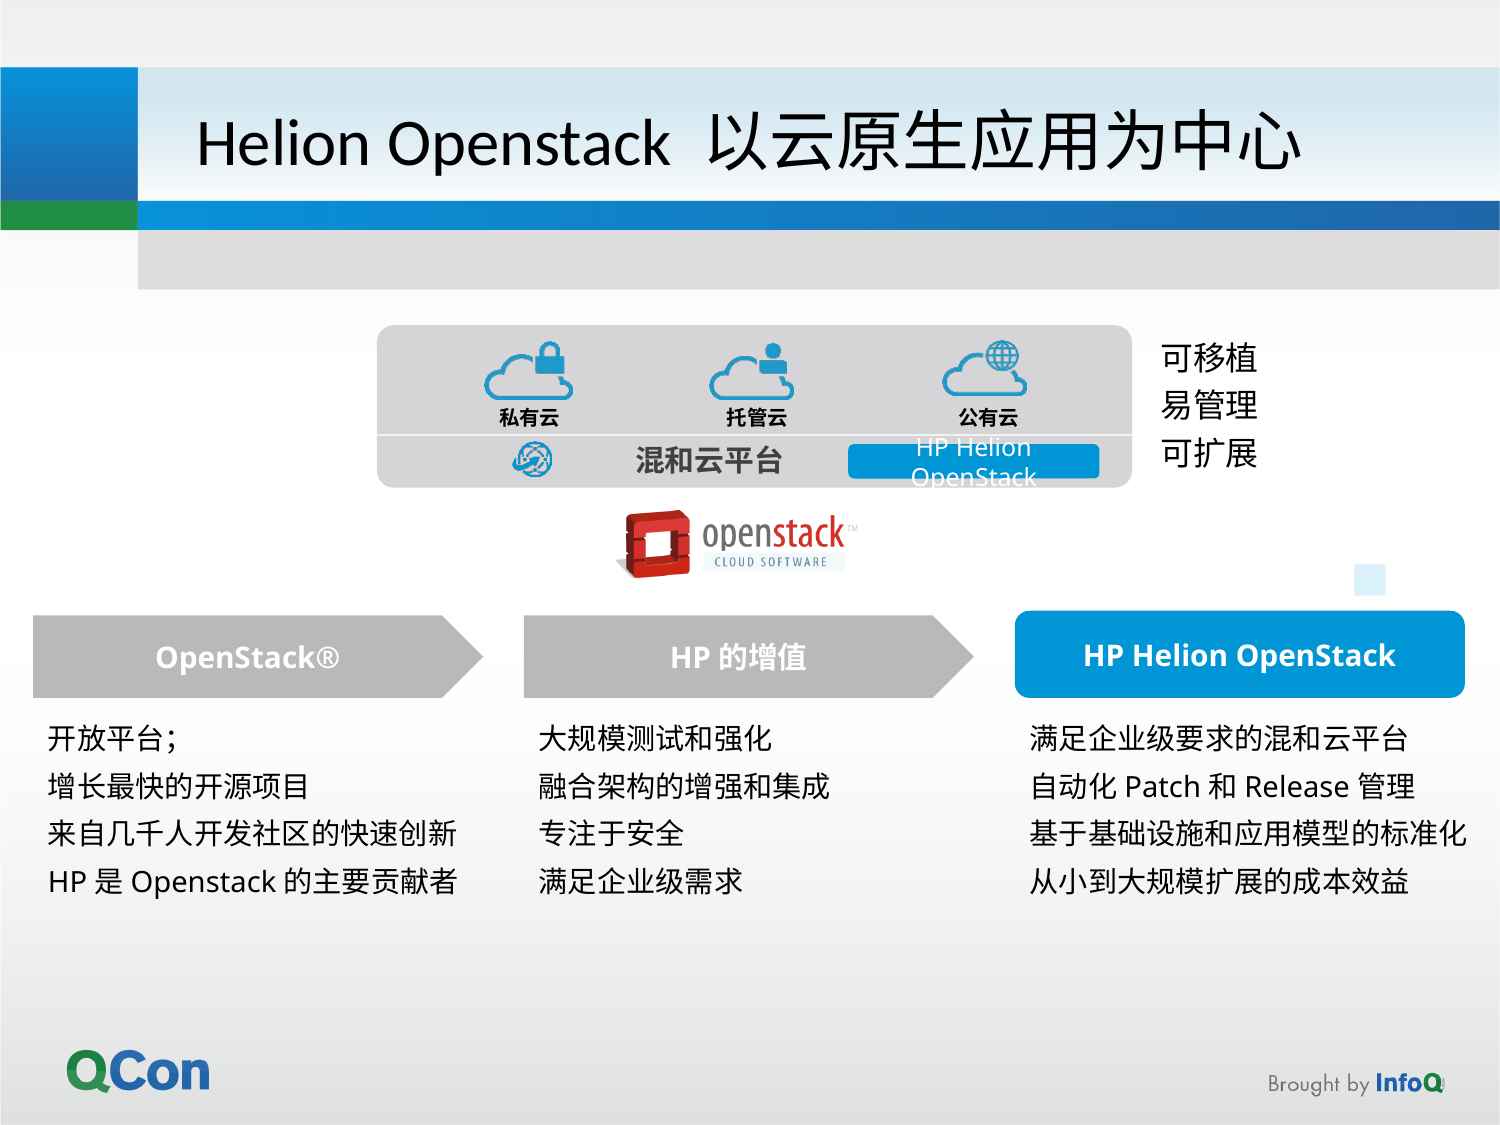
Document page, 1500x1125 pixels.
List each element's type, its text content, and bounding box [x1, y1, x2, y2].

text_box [1014, 610, 1496, 954]
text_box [32, 615, 484, 922]
title Helion Openstack 以云原生应用为中心 [75, 45, 1425, 233]
picture [0, 0, 1500, 1125]
text_box 可移植 易管理 可扩展 [1145, 329, 1496, 480]
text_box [376, 324, 1133, 488]
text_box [523, 615, 975, 922]
